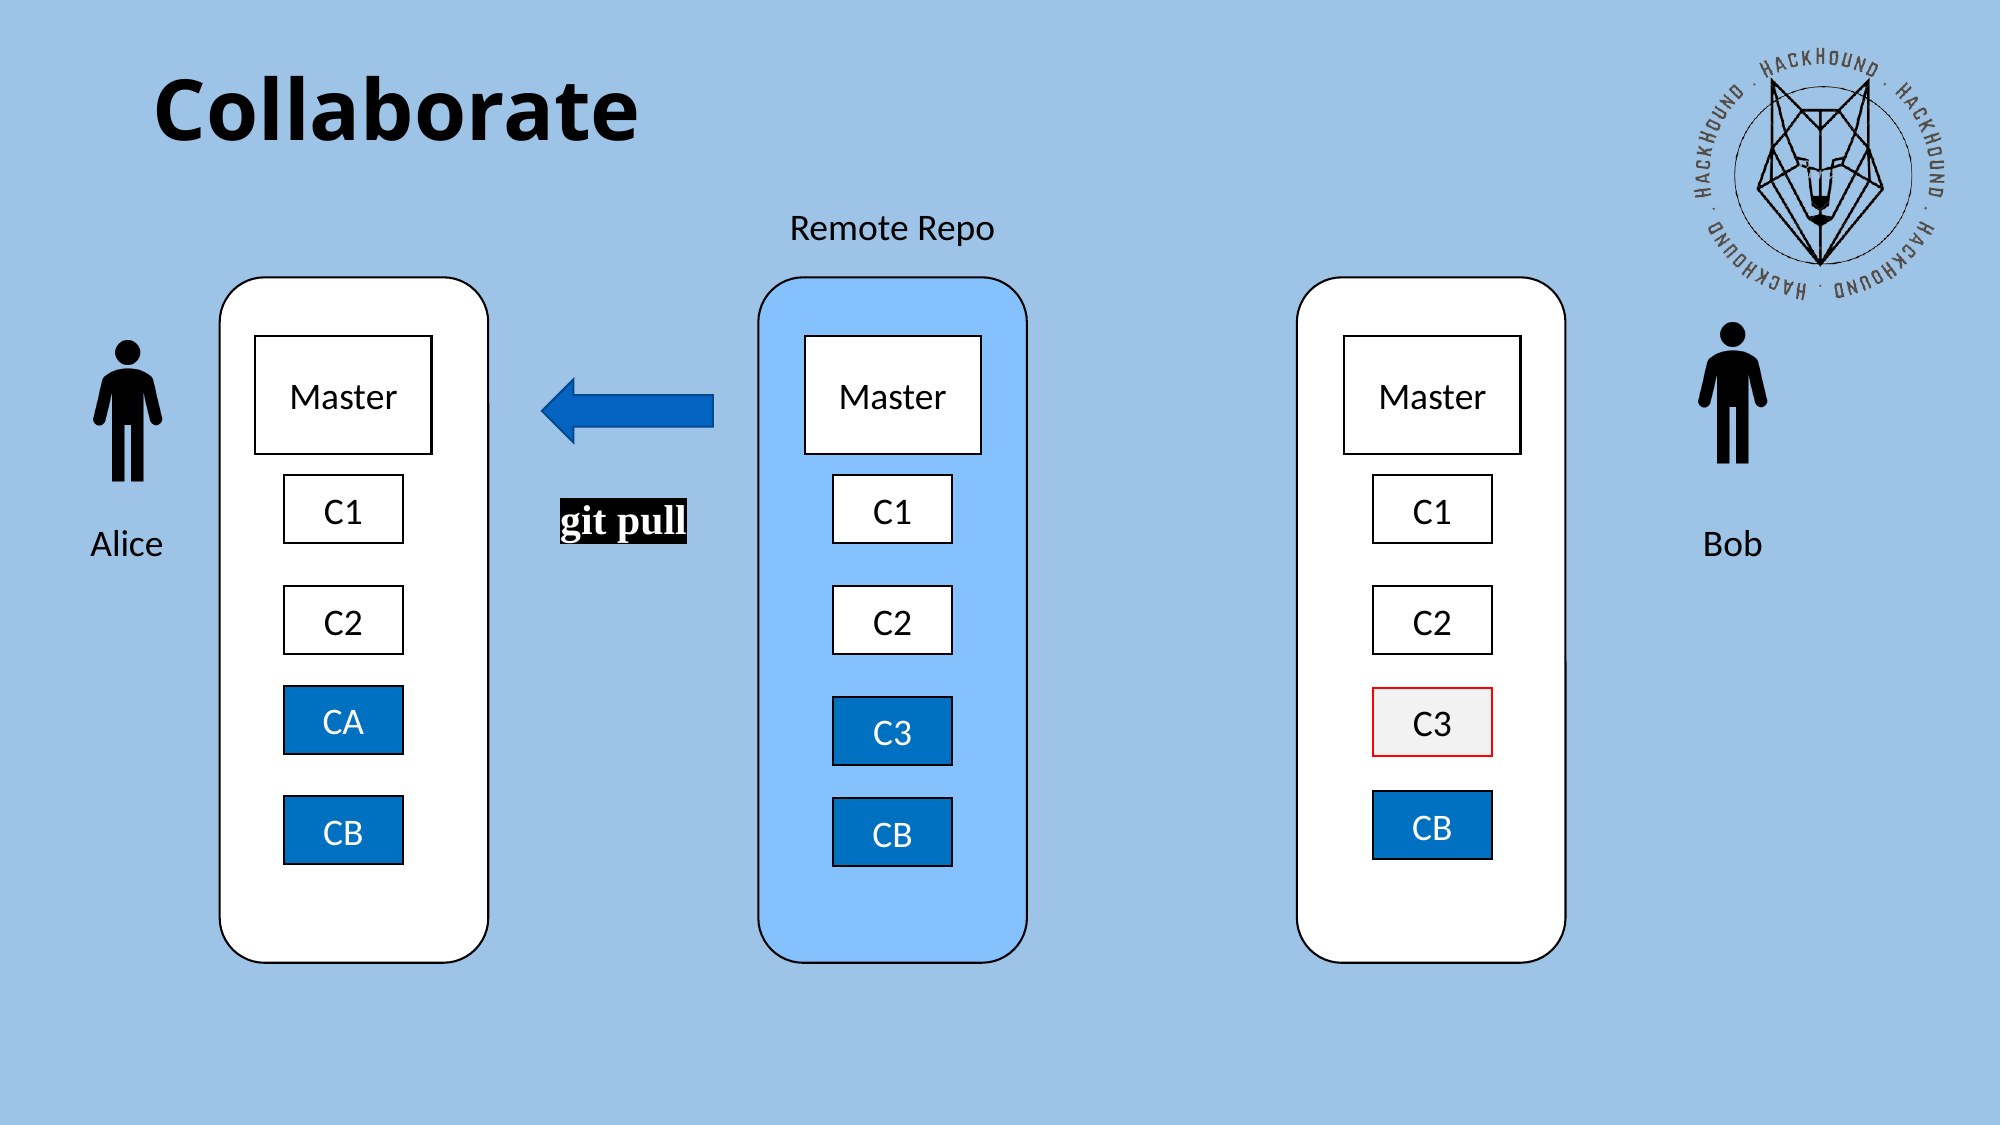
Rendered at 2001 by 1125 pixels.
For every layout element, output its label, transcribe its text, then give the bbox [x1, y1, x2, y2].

text_box Remote Repo [758, 195, 1027, 256]
title Collaborate [137, 59, 1846, 167]
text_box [1344, 335, 1521, 654]
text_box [255, 335, 432, 654]
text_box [219, 277, 1566, 963]
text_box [34, 335, 220, 573]
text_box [804, 335, 981, 654]
picture [1621, 0, 2001, 350]
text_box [1643, 317, 1822, 573]
